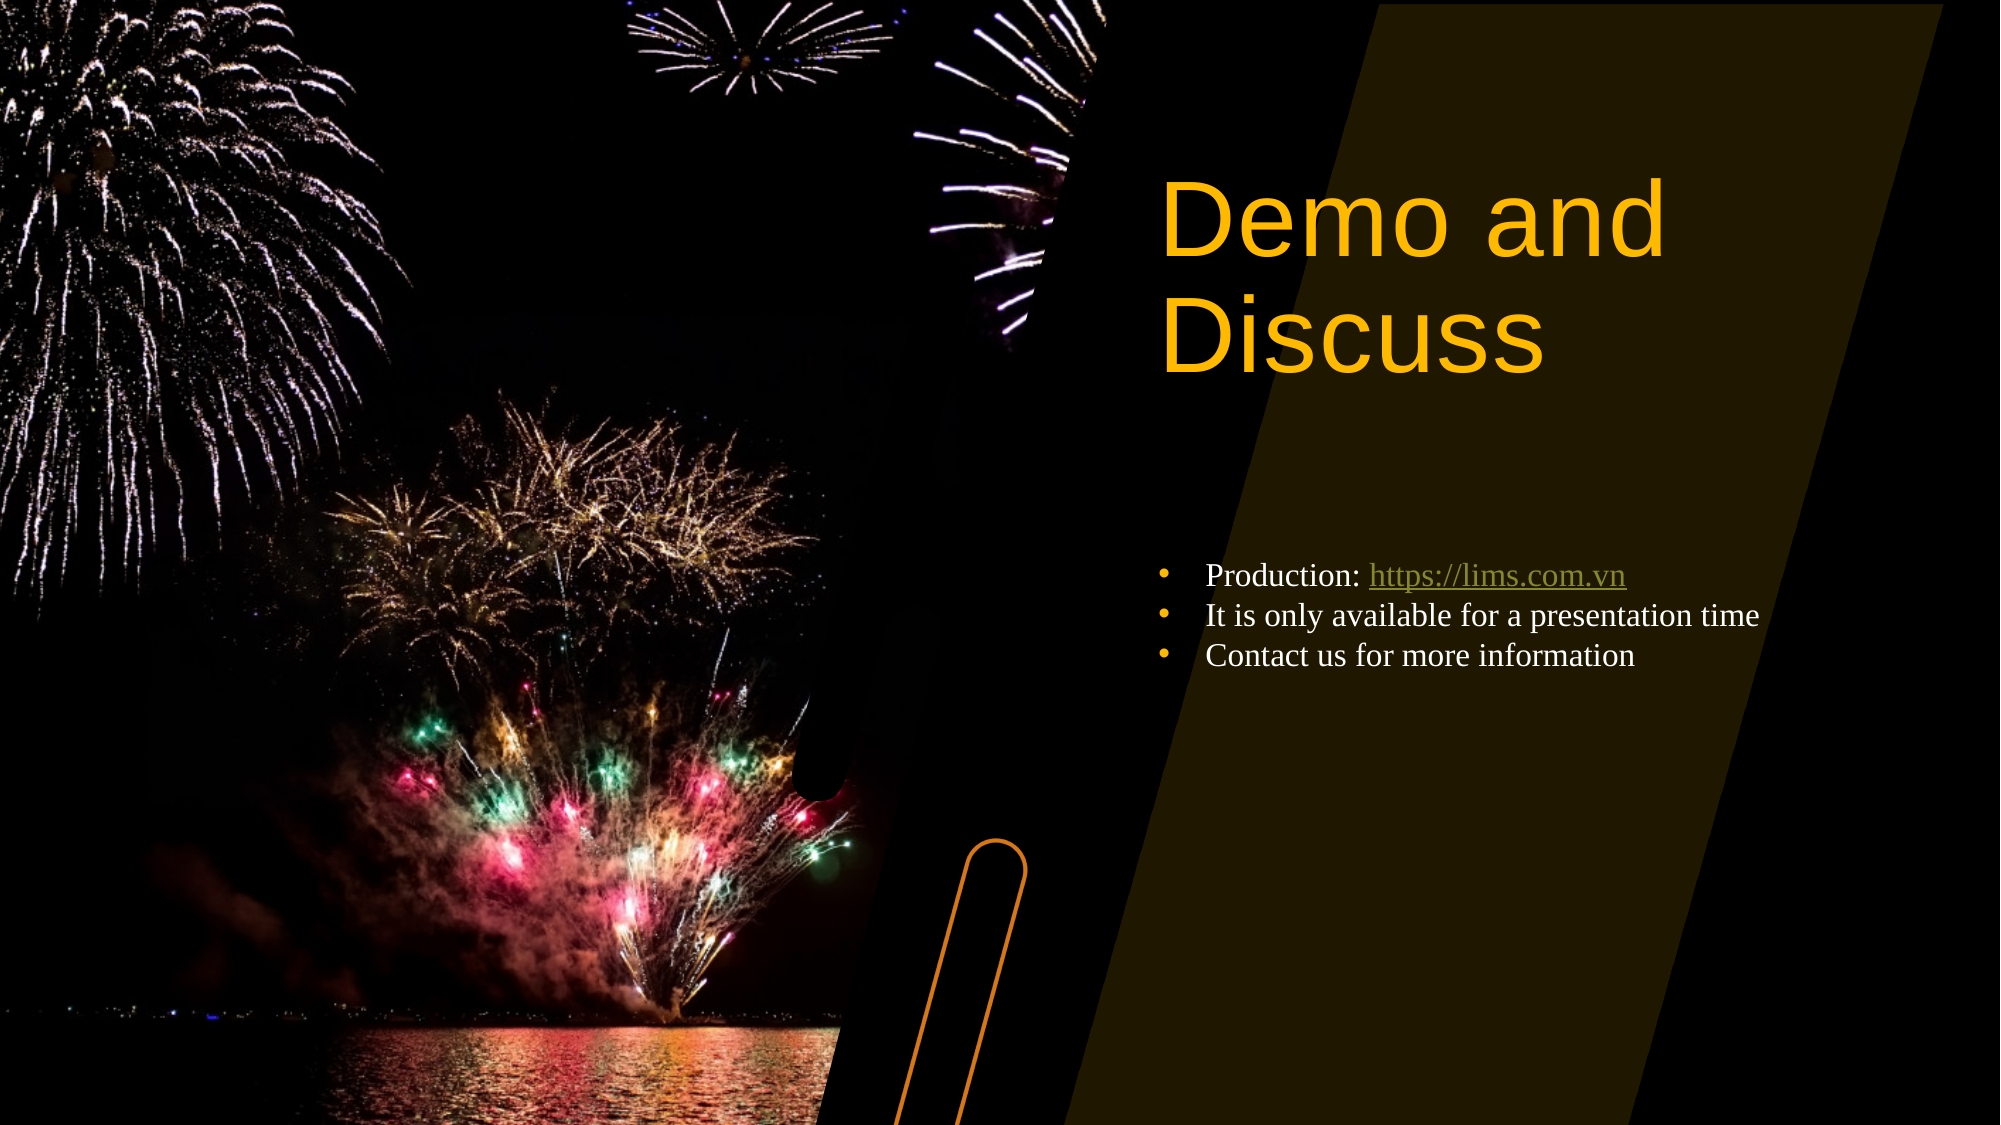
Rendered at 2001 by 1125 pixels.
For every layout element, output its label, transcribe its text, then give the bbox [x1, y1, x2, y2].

list Production: https://lims.com.vn It is only available for a presentation time Contact us for more information [1143, 553, 1929, 924]
title Demo and Discuss [1143, 154, 1929, 404]
picture [0, 0, 2000, 1125]
